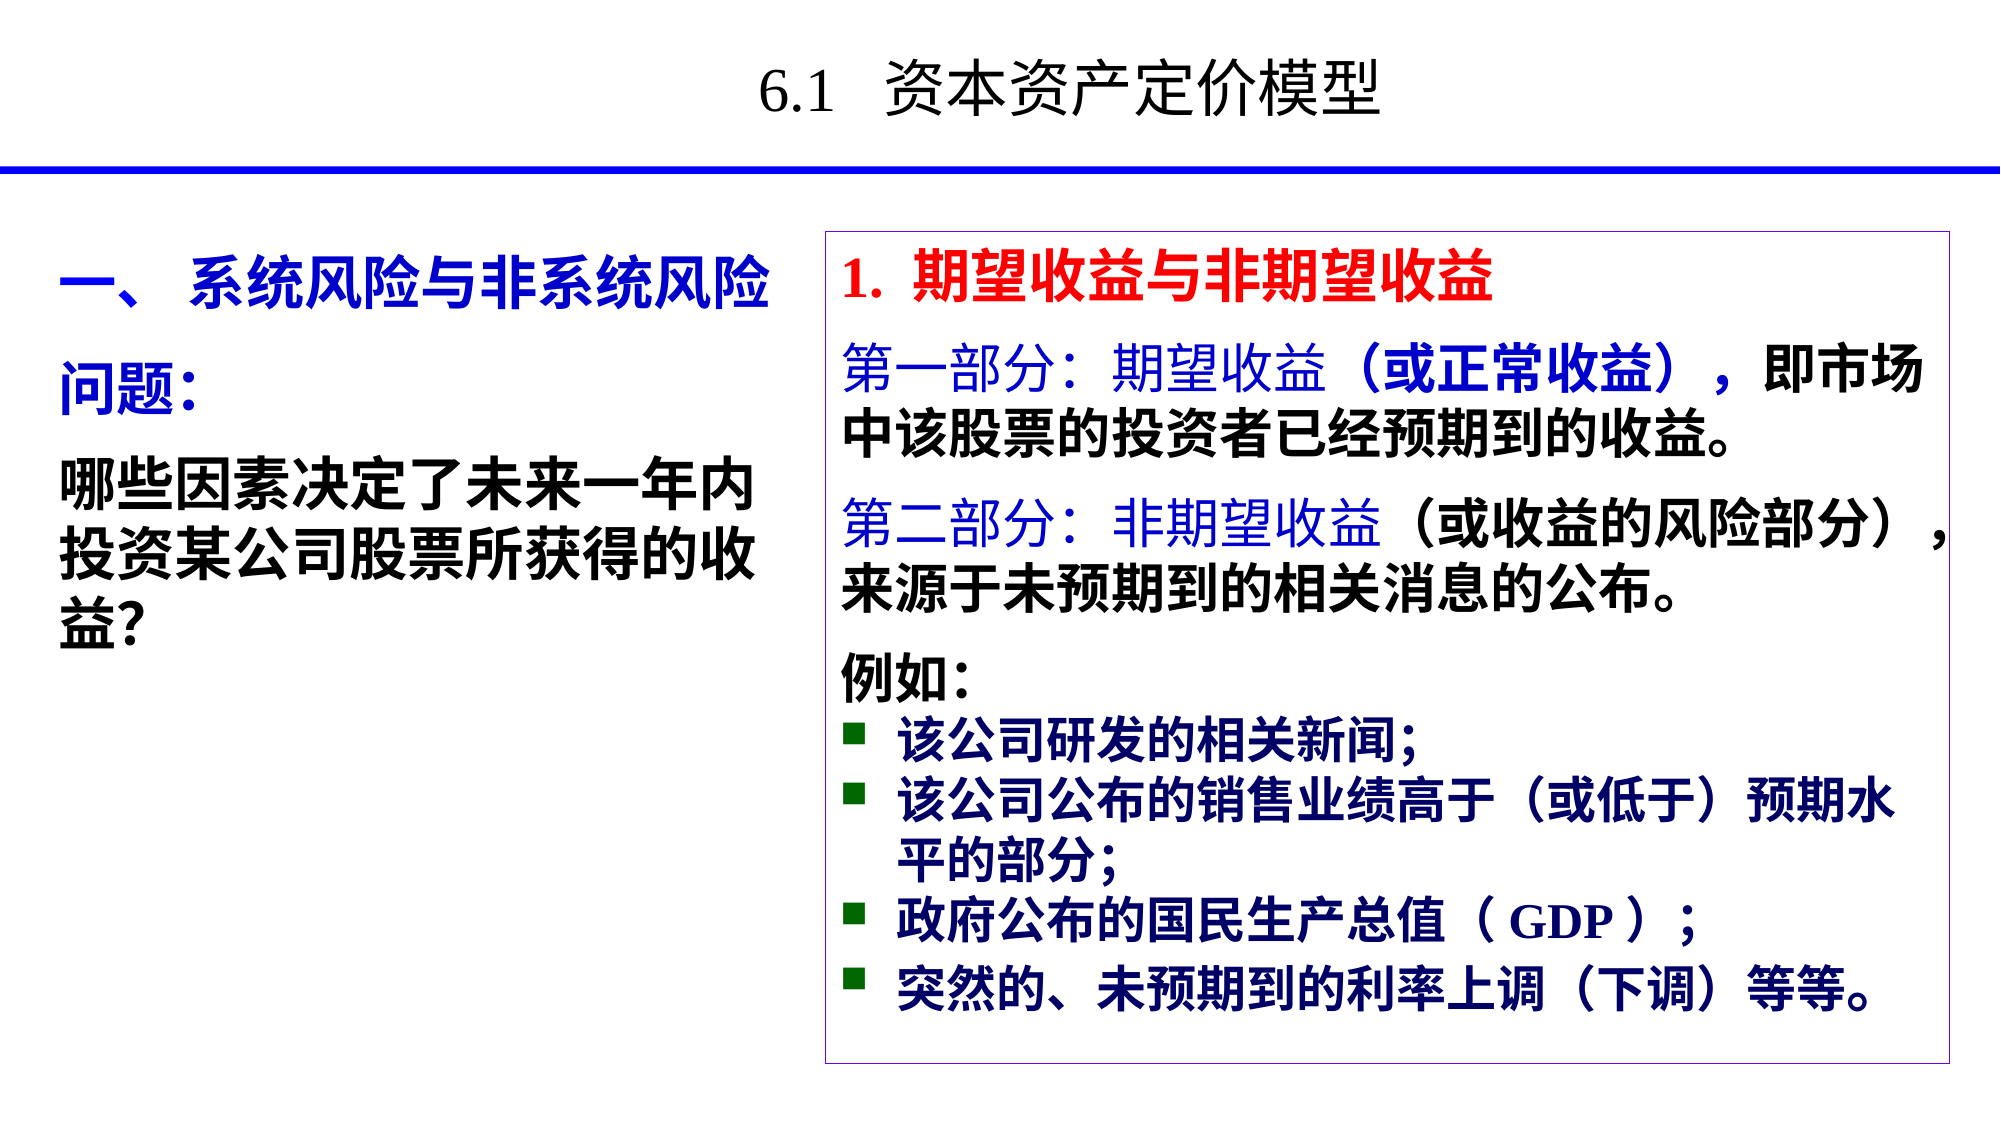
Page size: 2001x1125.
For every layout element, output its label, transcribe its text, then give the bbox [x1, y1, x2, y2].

list 1. 期望收益与非期望收益 第一部分：期望收益（或正常收益），即市场中该股票的投资者已经预期到的收益。 第二部分：非期望收益（或收益的风险部分），来源于未预期到的相关消息的公布。 例如： 该公司研发的相关新闻； 该公司公布的销售业绩高于（或低于）预期水平的部分； 政府公布的国民生产总值（GDP）； 突然的、未预期到的利率上调（下调）等等。 [825, 231, 1950, 1064]
text_box 一、 系统风险与非系统风险 问题： 哪些因素决定了未来一年内投资某公司股票所获得的收益？ [43, 238, 823, 1071]
title 6.1 资本资产定价模型 [515, 27, 1626, 145]
